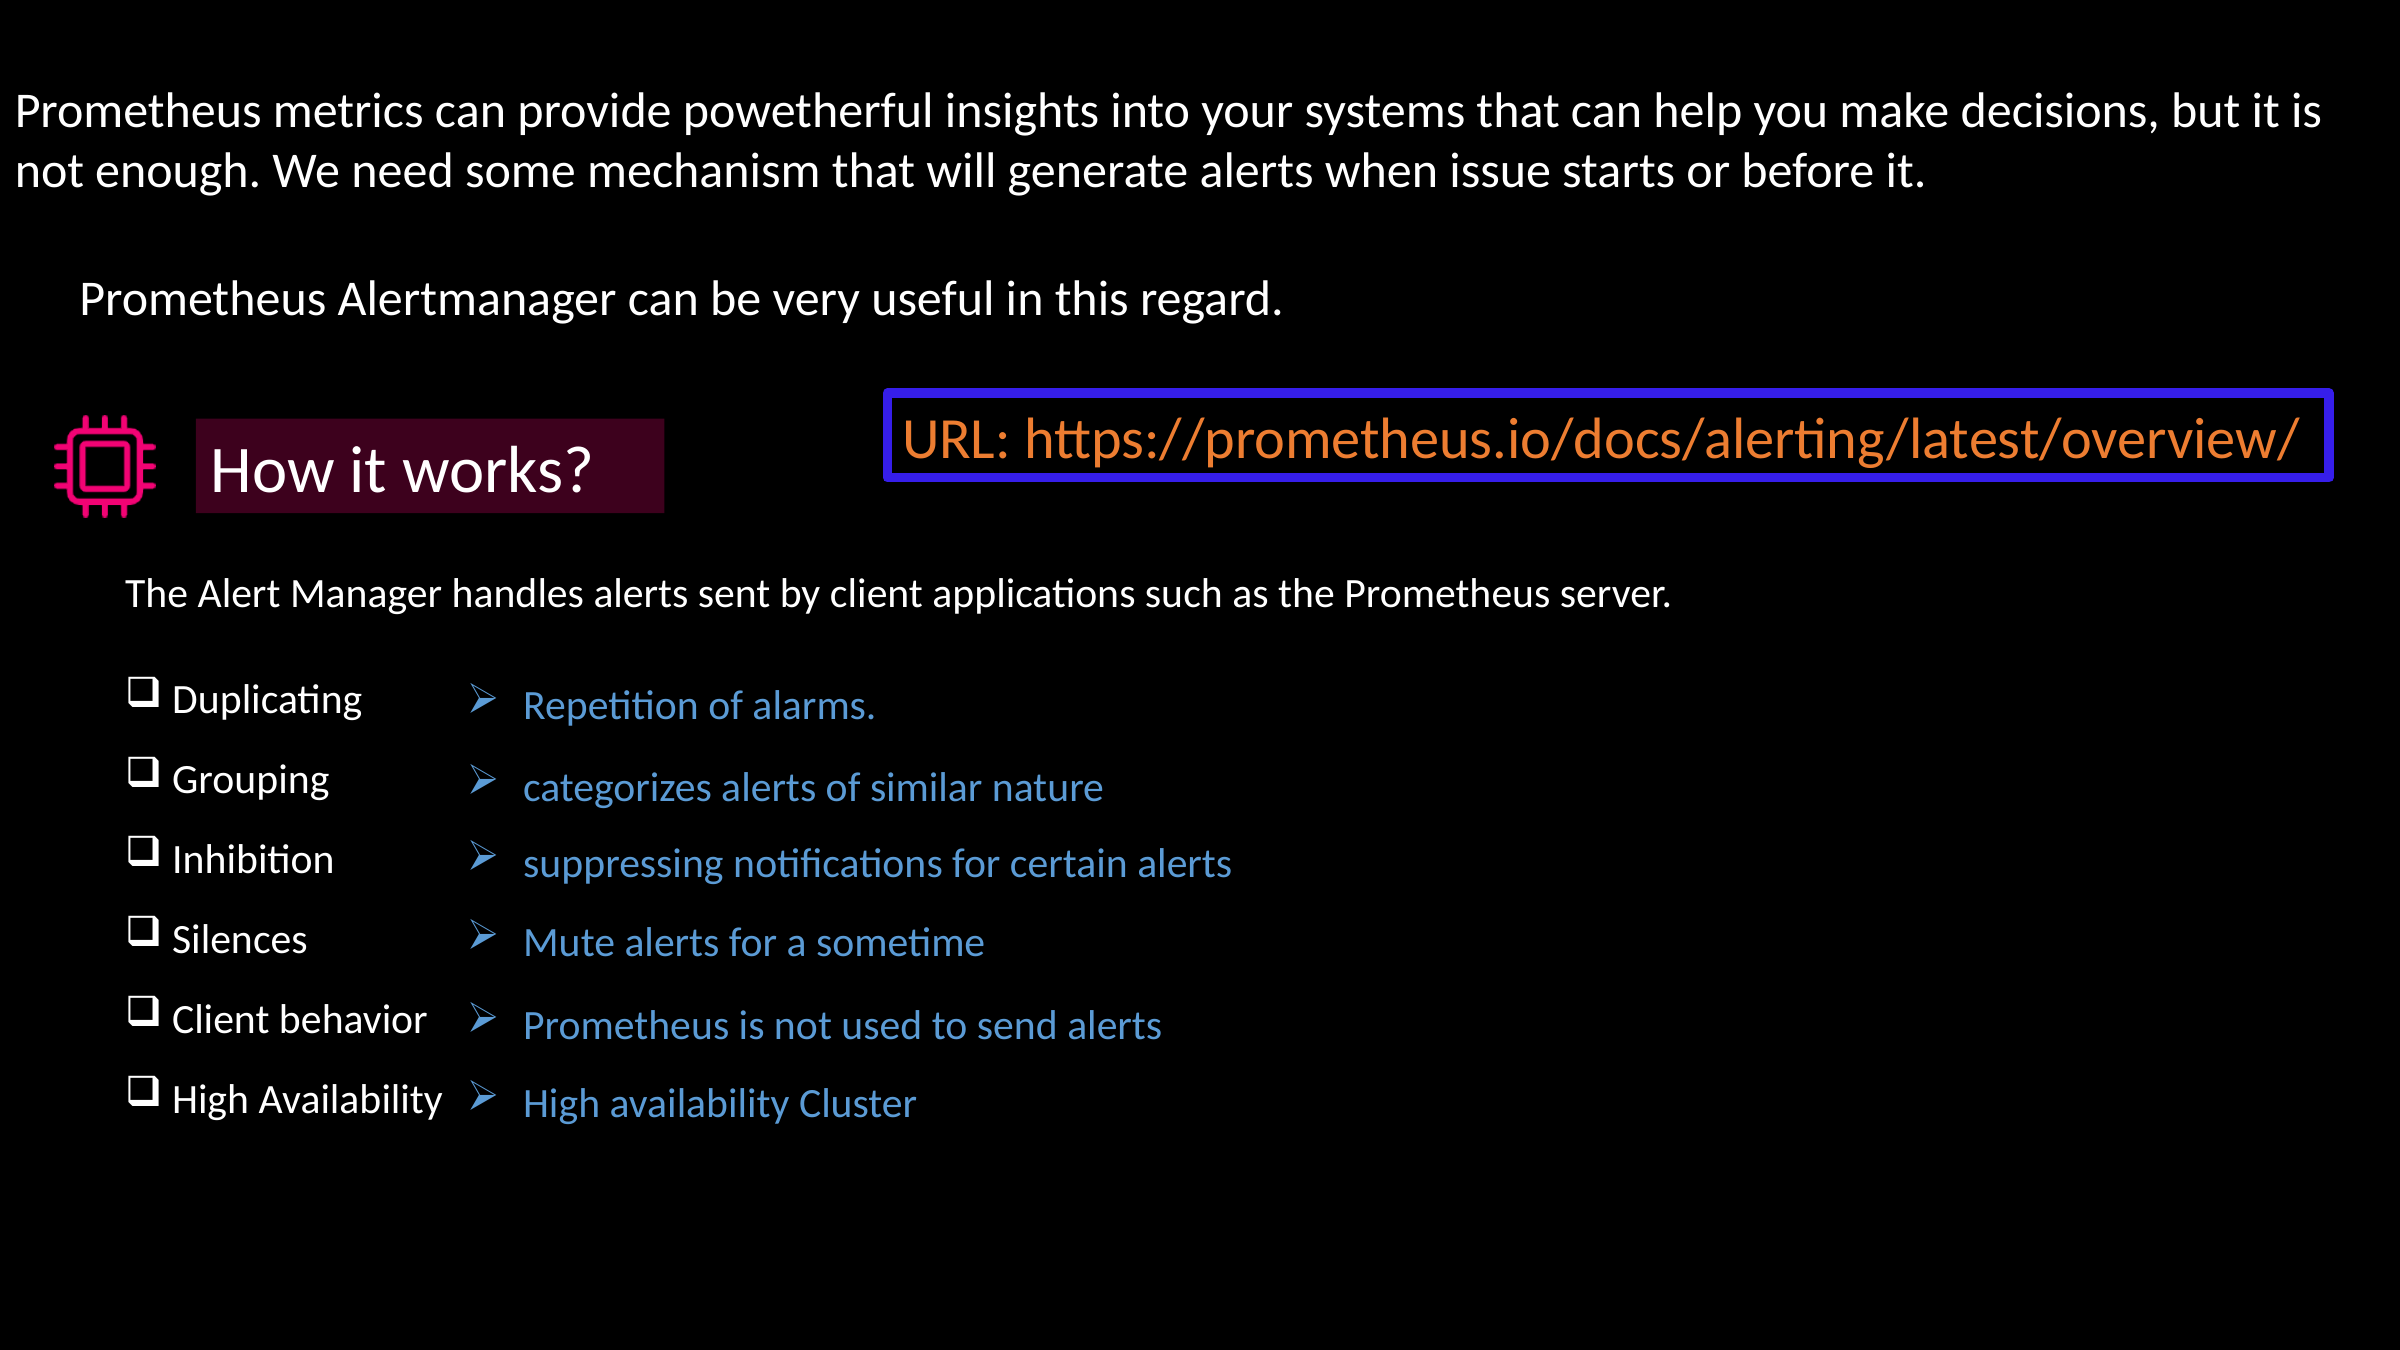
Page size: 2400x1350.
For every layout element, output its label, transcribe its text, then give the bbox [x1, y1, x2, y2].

text_box URL: https://prometheus.io/docs/alerting/latest/overview/ [887, 393, 2330, 478]
text_box categorizes alerts of similar nature [452, 752, 1323, 817]
text_box The Alert Manager handles alerts sent by client applications such as the Prometheus server. [110, 558, 1759, 624]
text_box Inhibition [110, 824, 442, 890]
text_box High availability Cluster [452, 1068, 1200, 1134]
text_box Mute alerts for a sometime [452, 907, 1323, 973]
picture [54, 415, 156, 518]
text_box How it works? [195, 418, 665, 514]
text_box Prometheus Alertmanager can be very useful in this regard. [64, 258, 1375, 333]
text_box Repetition of alarms. [452, 670, 921, 736]
text_box Silences [110, 904, 442, 970]
text_box suppressing notifications for certain alerts [452, 828, 1557, 893]
text_box Prometheus metrics can provide powetherful insights into your systems that can help you make decisions, but it is not enough. We need some mechanism that will generate alerts when issue starts or before it. [0, 69, 2346, 205]
text_box Duplicating [110, 664, 442, 730]
text_box High Availability [110, 1064, 548, 1179]
text_box Prometheus is not used to send alerts [452, 990, 1275, 1055]
text_box Client behavior [110, 984, 488, 1050]
text_box Grouping [110, 744, 442, 810]
